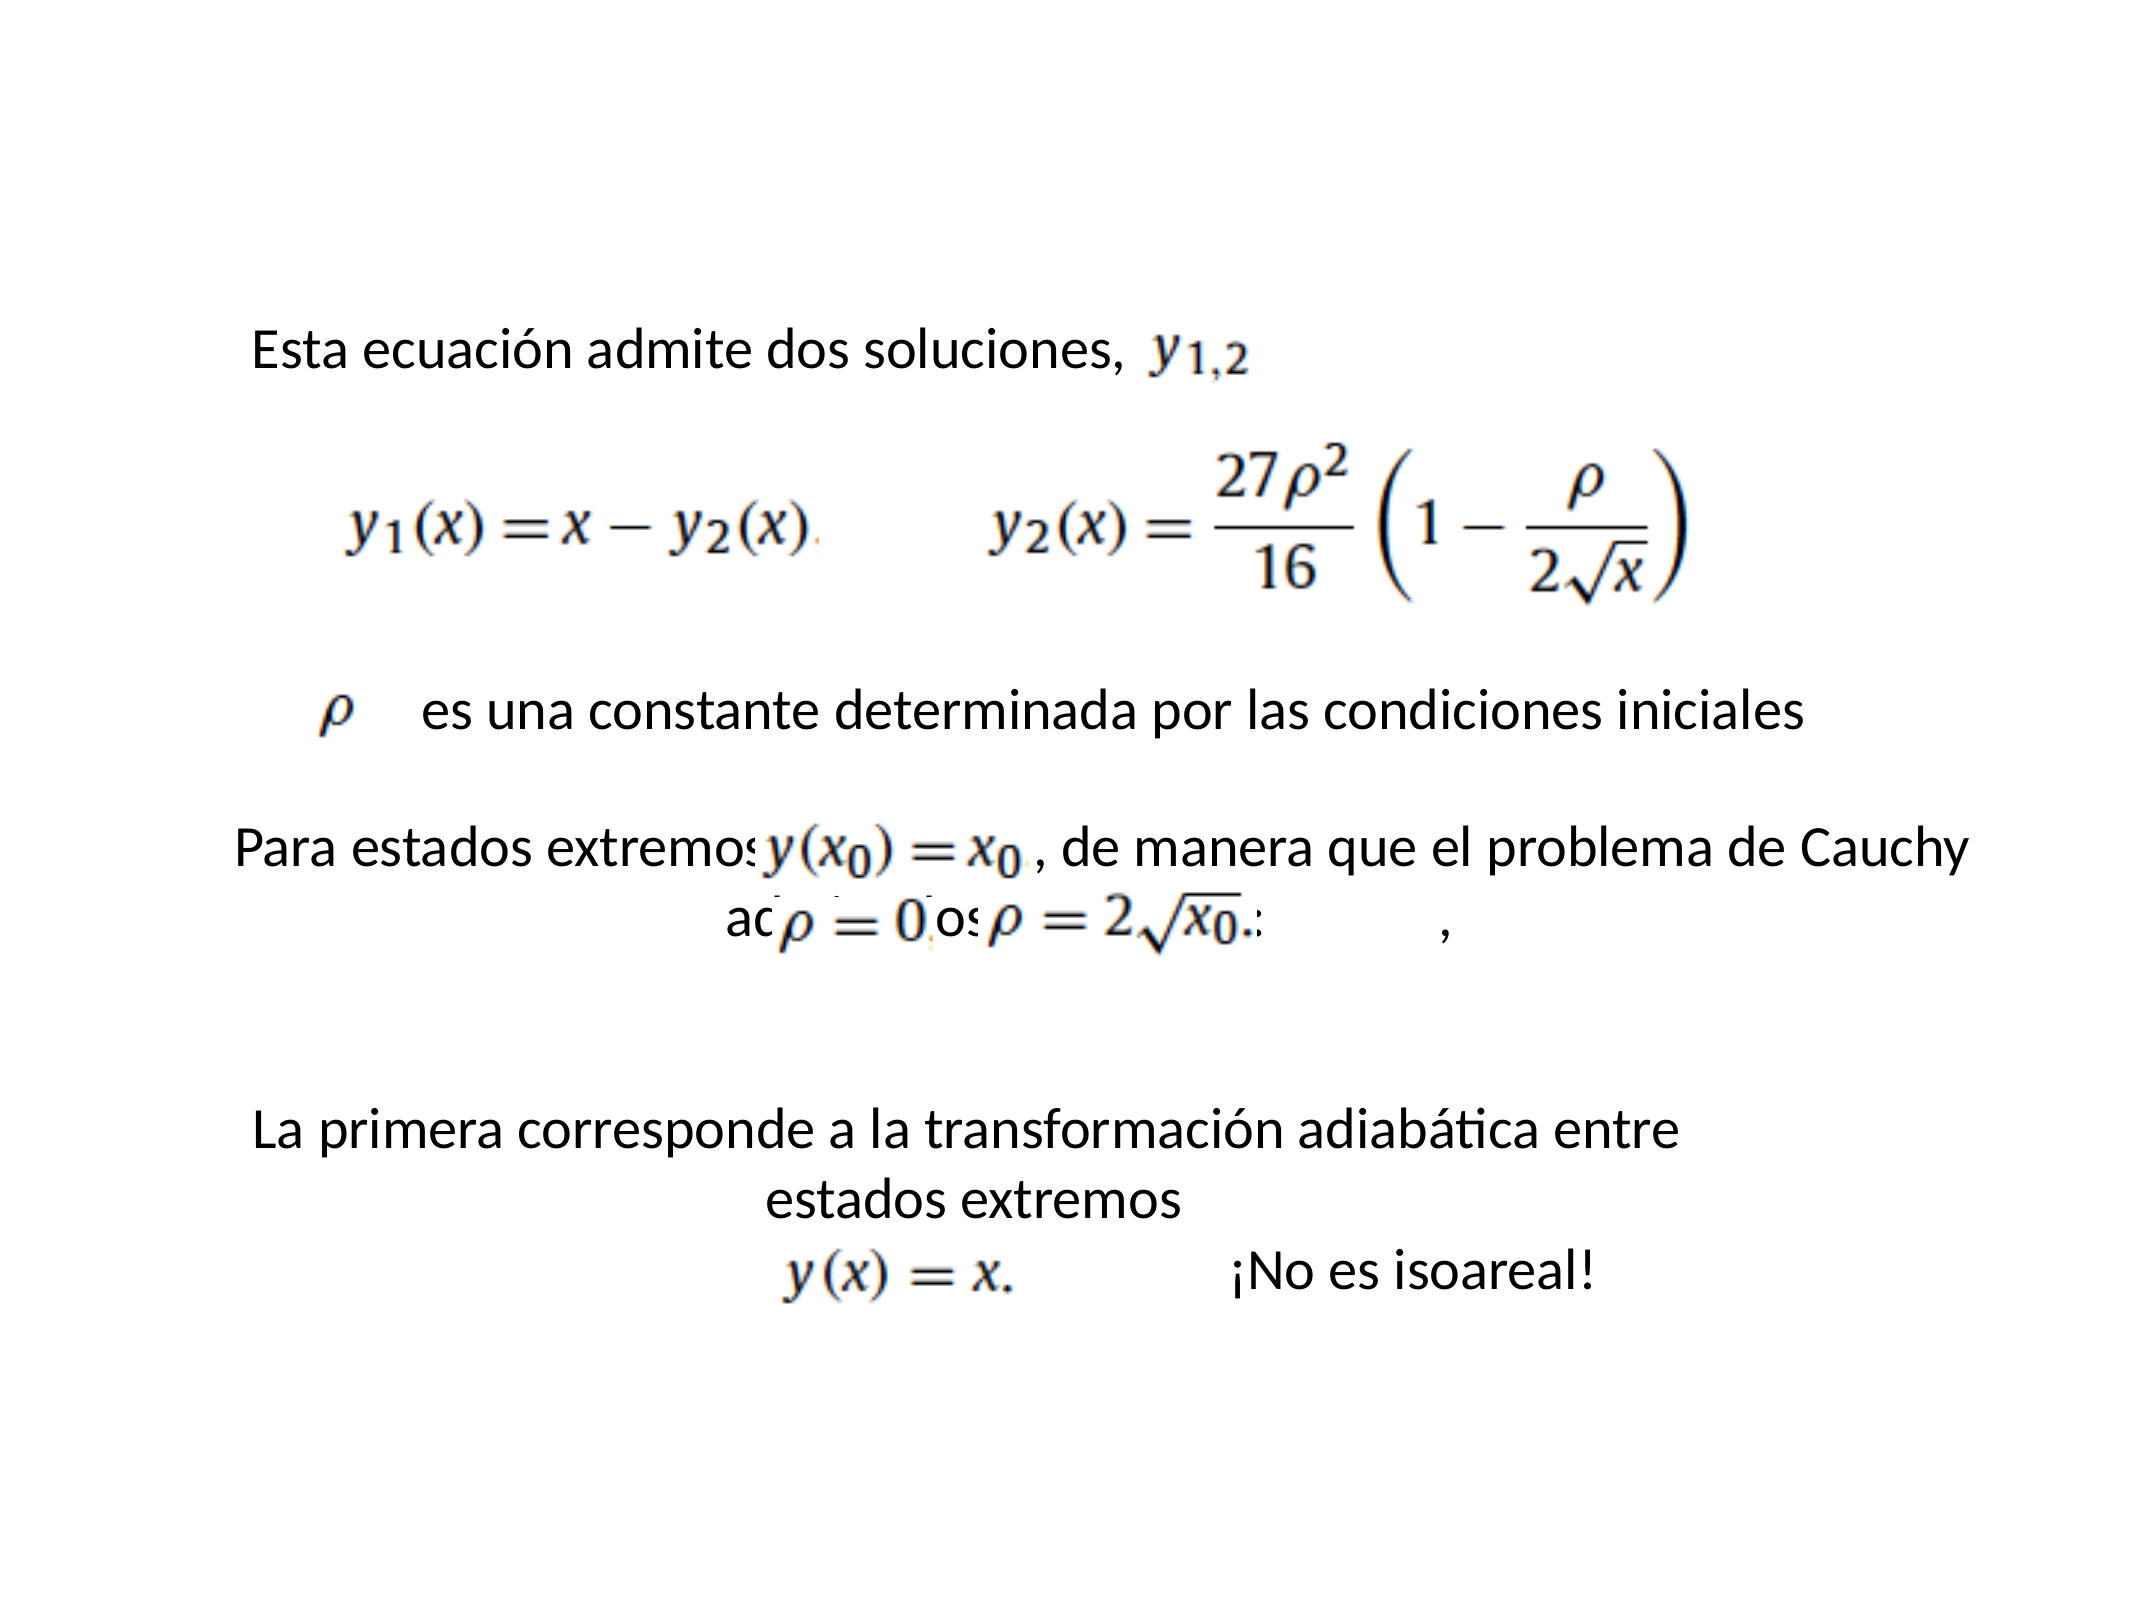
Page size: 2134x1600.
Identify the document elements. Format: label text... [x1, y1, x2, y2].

text_box Para estados extremos, , de manera que el problema de Cauchy admite dos soluciones: , [212, 797, 1993, 959]
text_box La primera corresponde a la transformación adiabática entre estados extremos [231, 1079, 1716, 1242]
picture [1144, 315, 1255, 390]
text_box Esta ecuación admite dos soluciones, [230, 299, 1162, 391]
picture [332, 485, 819, 572]
picture [772, 1244, 1016, 1320]
text_box es una constante determinada por las condiciones iniciales [399, 660, 1827, 752]
picture [772, 897, 933, 957]
picture [755, 821, 1258, 964]
picture [312, 675, 364, 744]
text_box ¡No es isoareal! [1206, 1220, 1619, 1312]
picture [978, 431, 1699, 626]
